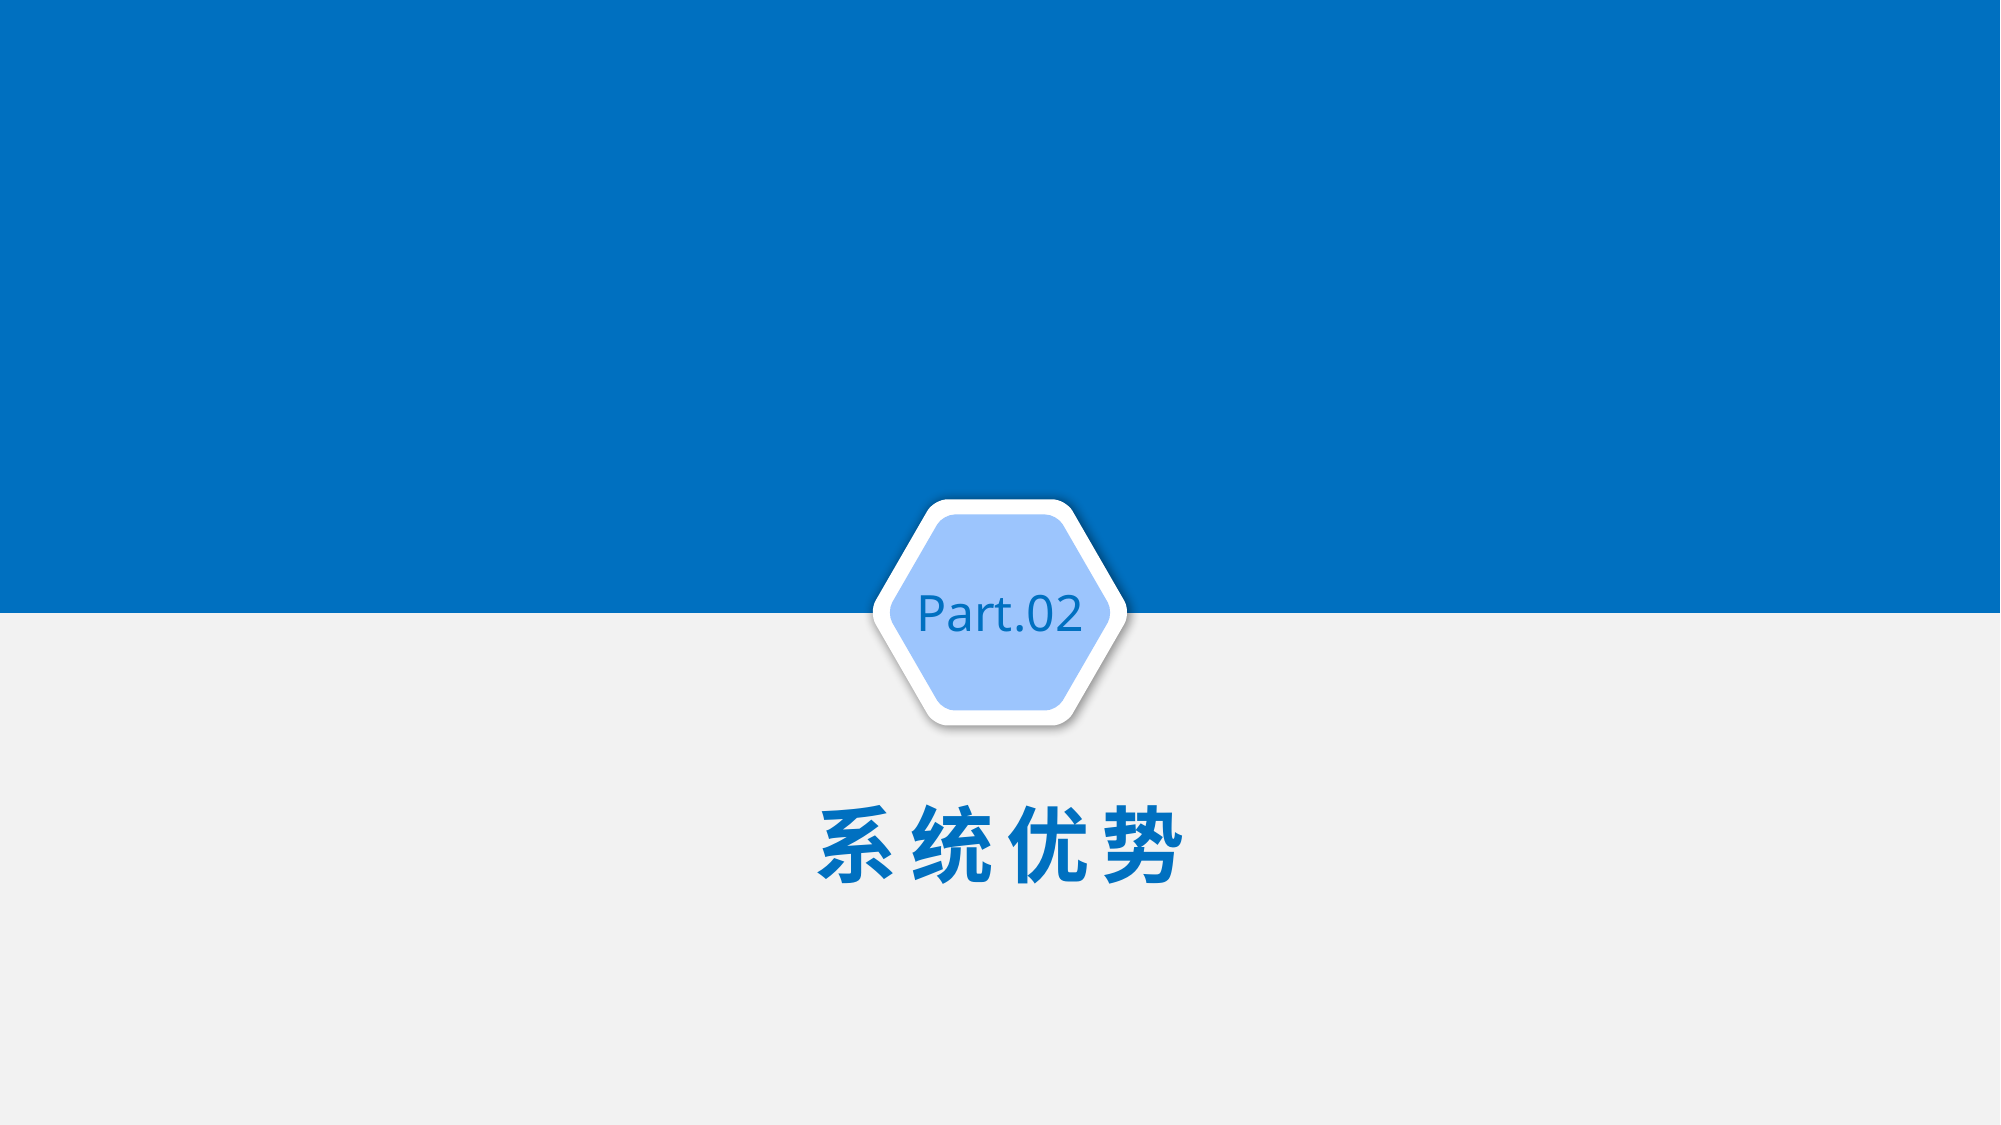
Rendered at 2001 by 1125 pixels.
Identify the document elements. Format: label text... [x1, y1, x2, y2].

text_box [0, 0, 2000, 614]
text_box 系统优势 [545, 785, 1455, 901]
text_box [872, 499, 1127, 726]
